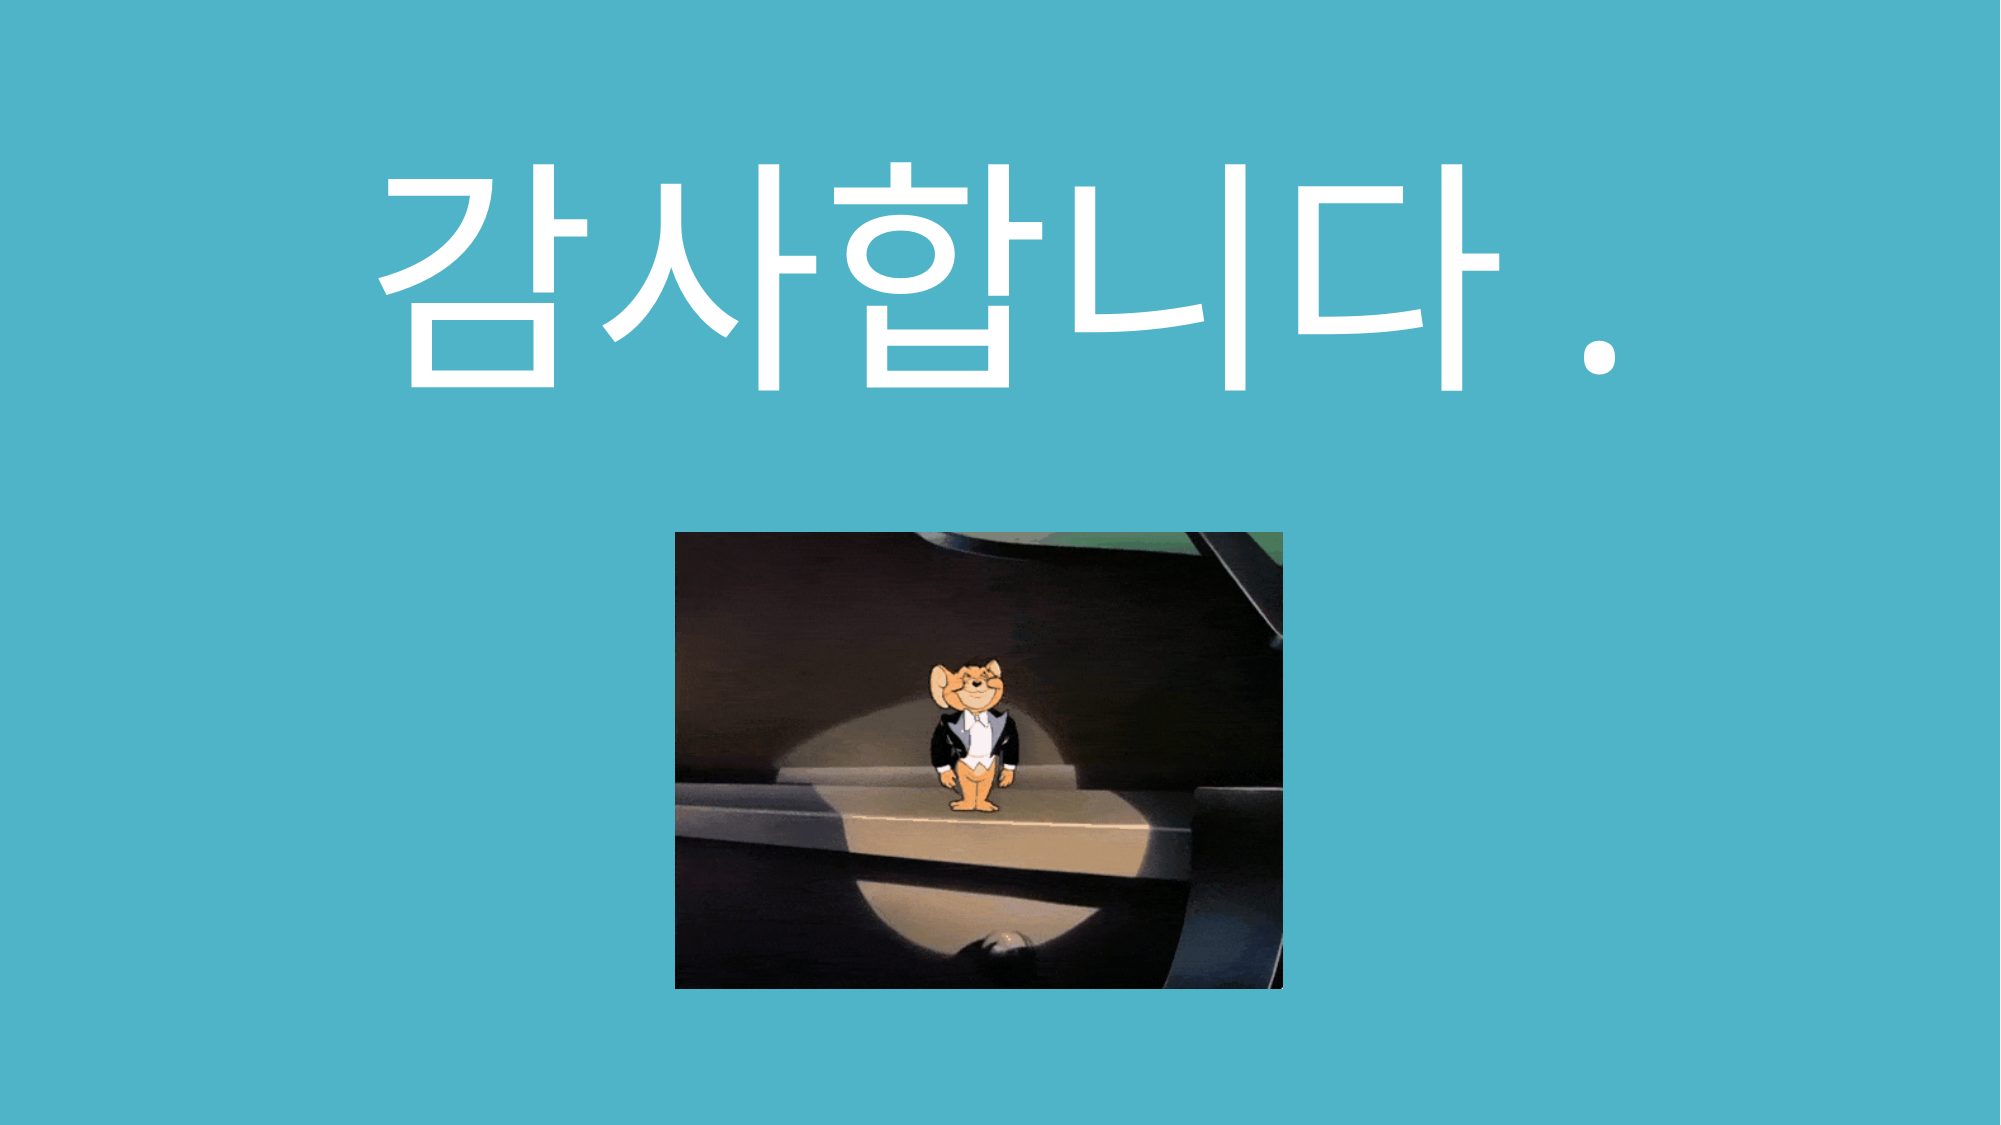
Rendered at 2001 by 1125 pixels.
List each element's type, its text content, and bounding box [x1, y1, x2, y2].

title 감사합니다. [66, 131, 1934, 428]
picture [674, 532, 1283, 989]
